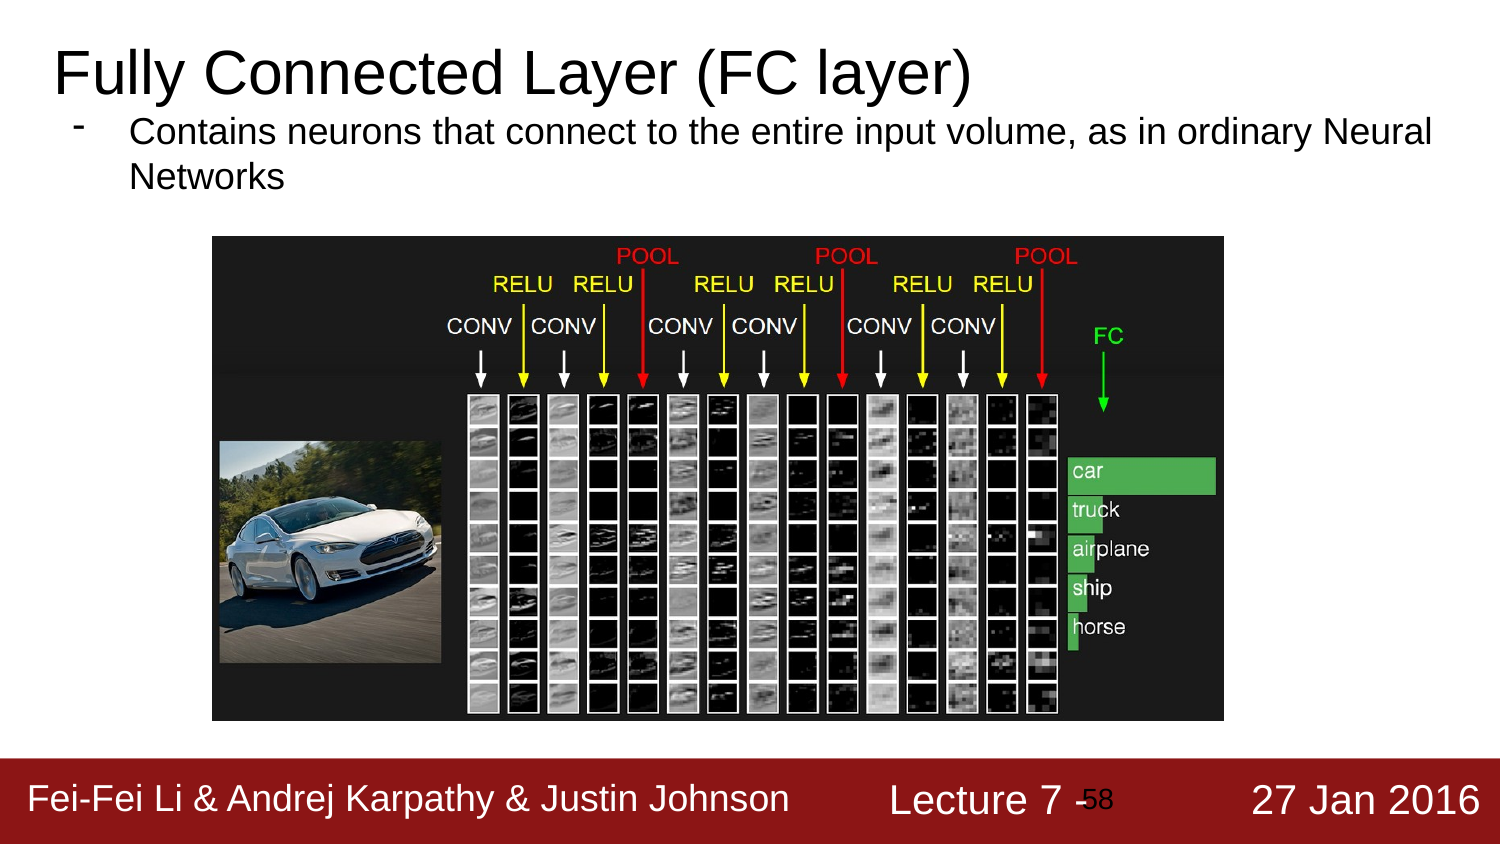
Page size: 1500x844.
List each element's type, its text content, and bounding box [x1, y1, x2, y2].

slide_number ‹#› [1066, 765, 1157, 831]
picture [212, 236, 1224, 721]
text_box Fully Connected Layer (FC layer) Contains neurons that connect to the entire input volume, as in ordinary Neural Networks [38, 17, 1485, 222]
